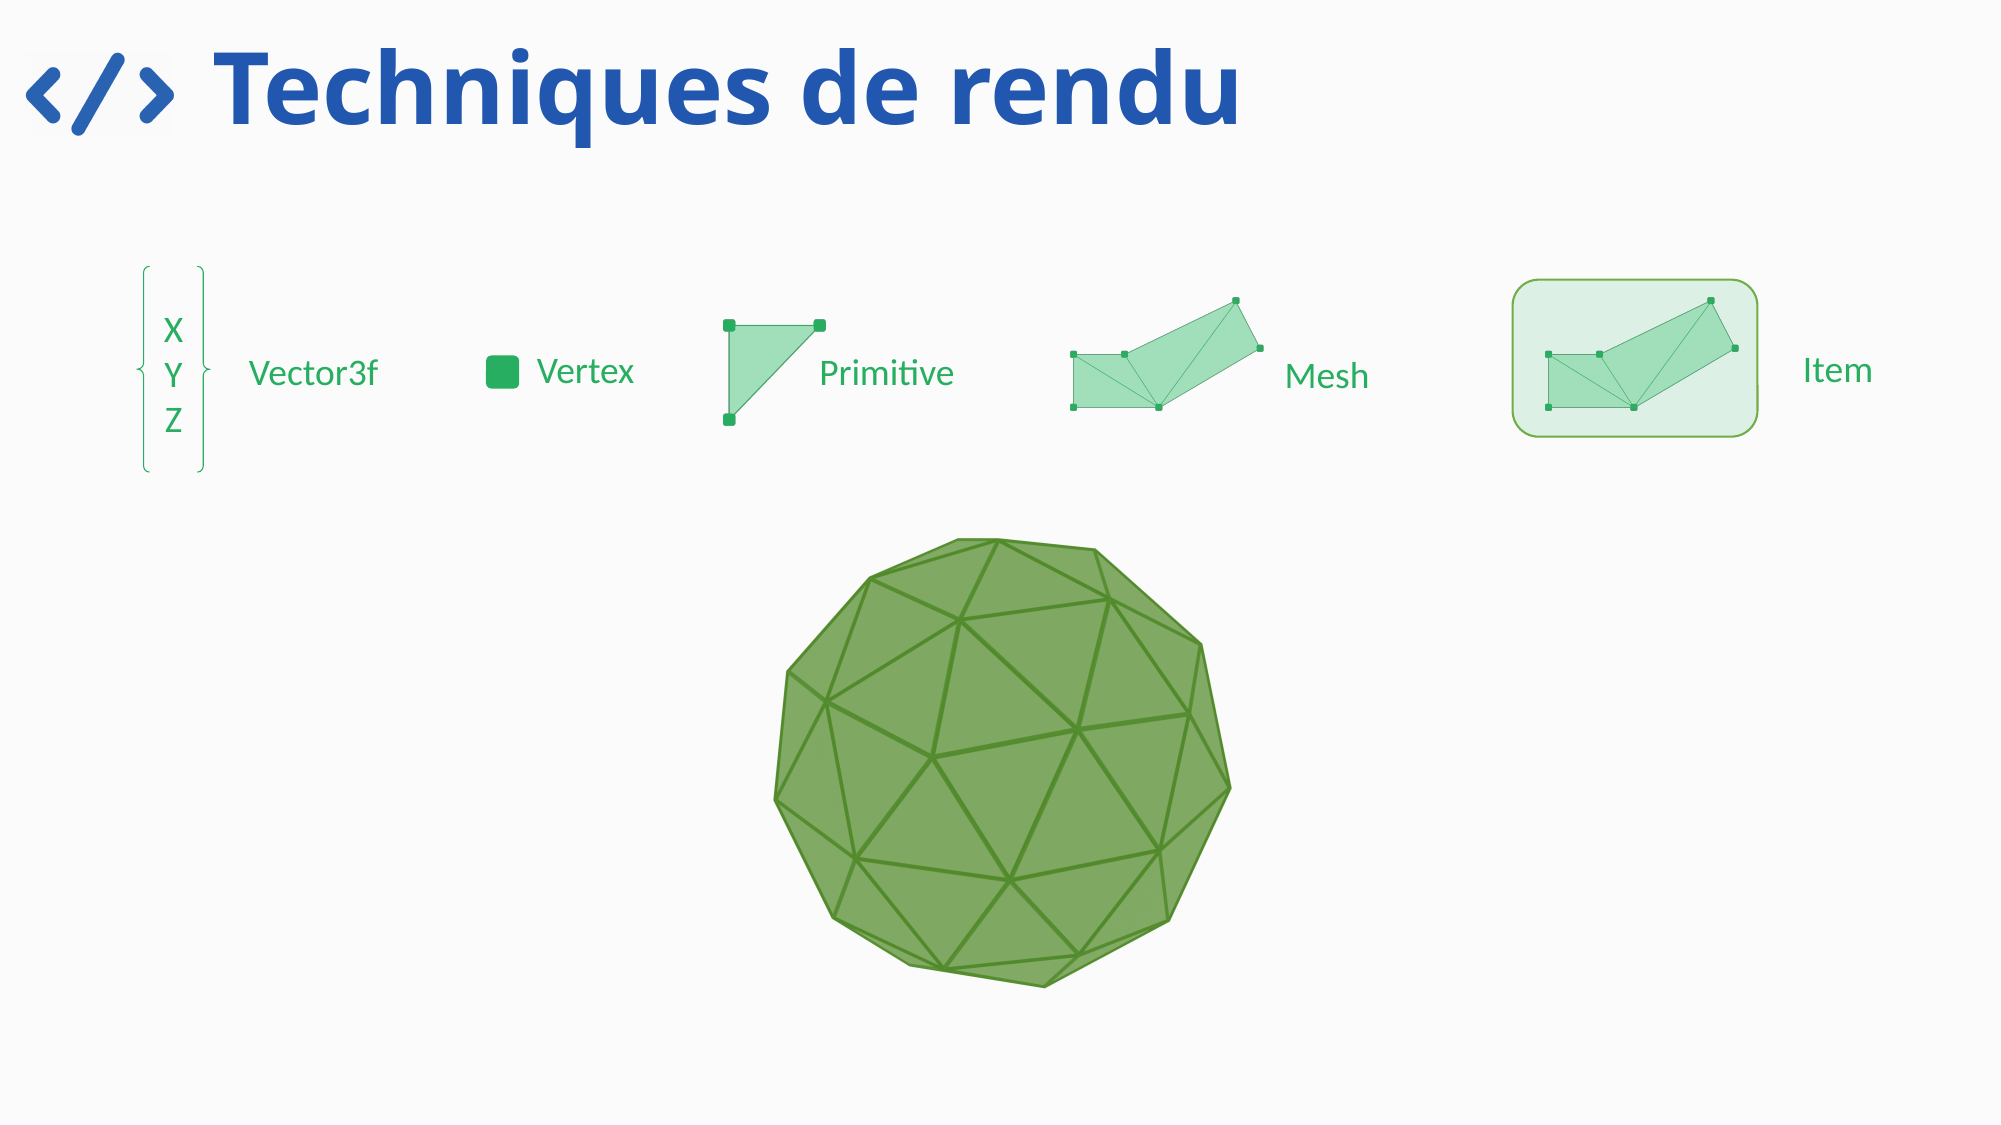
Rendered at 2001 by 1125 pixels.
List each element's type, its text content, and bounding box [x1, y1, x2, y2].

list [25, 51, 174, 137]
picture [699, 306, 836, 431]
text_box Vertex [522, 338, 679, 399]
picture [520, 499, 1480, 1039]
picture [1052, 290, 1270, 431]
text_box Primitive [836, 340, 984, 401]
text_box [1511, 278, 1759, 438]
text_box Item [1788, 337, 1963, 398]
text_box Mesh [1270, 343, 1445, 403]
text_box [484, 354, 521, 390]
picture [1527, 290, 1745, 431]
text_box Vector3f [234, 341, 426, 401]
text_box XYZ [135, 265, 212, 473]
text_box Techniques de rendu [197, 0, 2000, 185]
